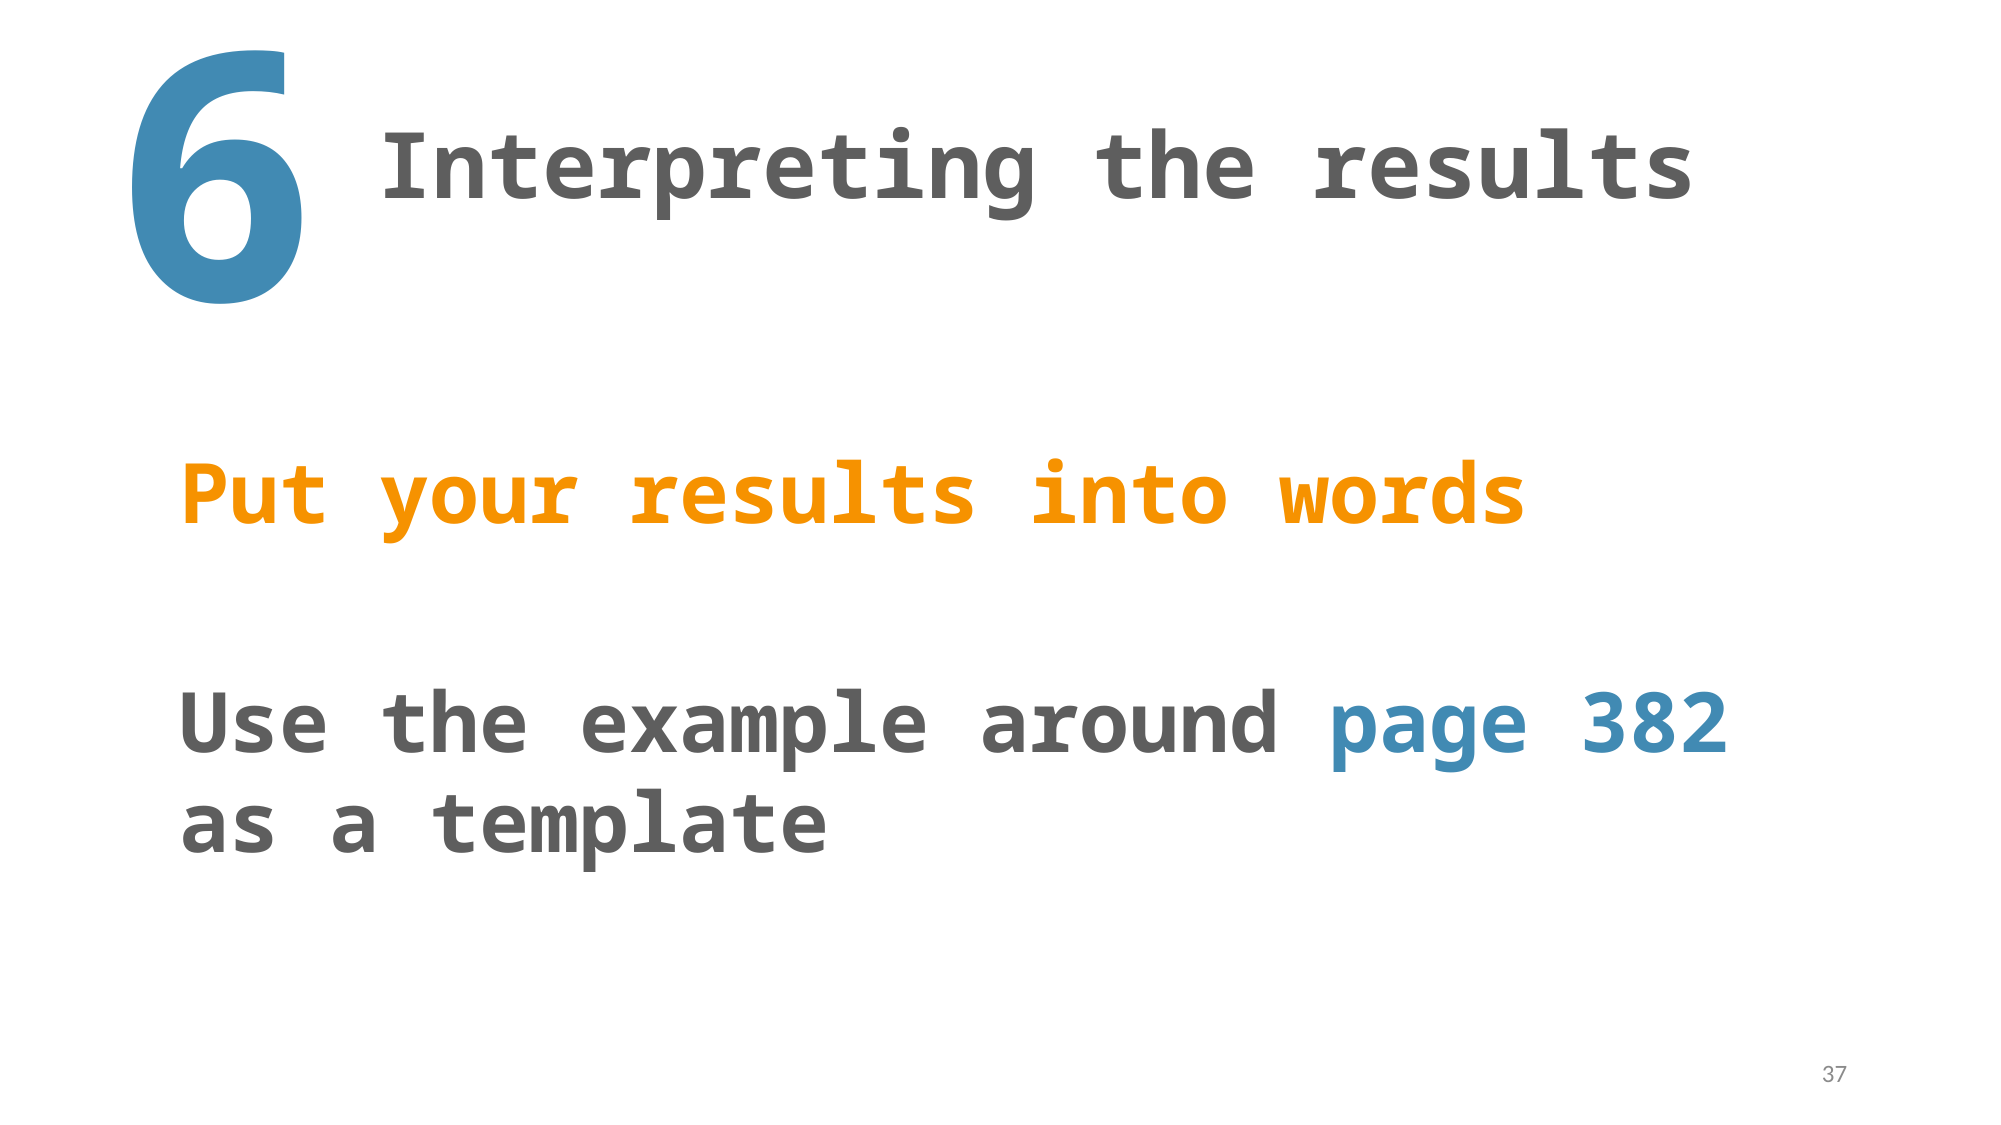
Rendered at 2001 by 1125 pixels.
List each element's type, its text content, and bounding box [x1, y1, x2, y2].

text_box Put your results into words [164, 433, 1863, 549]
text_box 6 [98, 0, 336, 378]
title Interpreting the results [362, 59, 1863, 278]
text_box Use the example around page 382 as a template [164, 661, 1863, 877]
slide_number 37 [1412, 1042, 1863, 1103]
